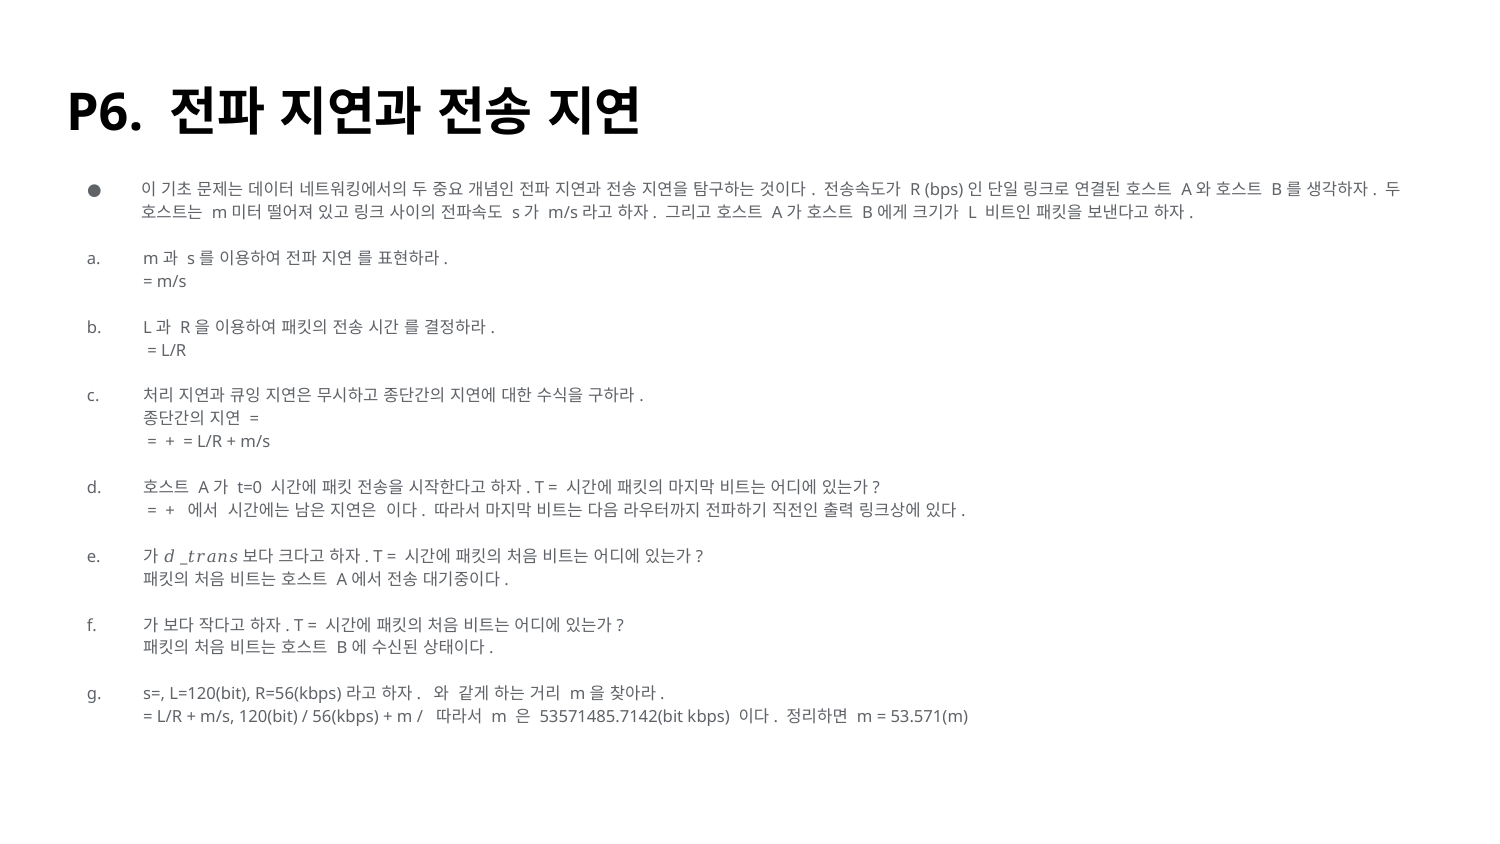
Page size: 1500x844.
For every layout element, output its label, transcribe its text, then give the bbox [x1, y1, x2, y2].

title P6. 전파 지연과 전송 지연 [51, 32, 1432, 157]
